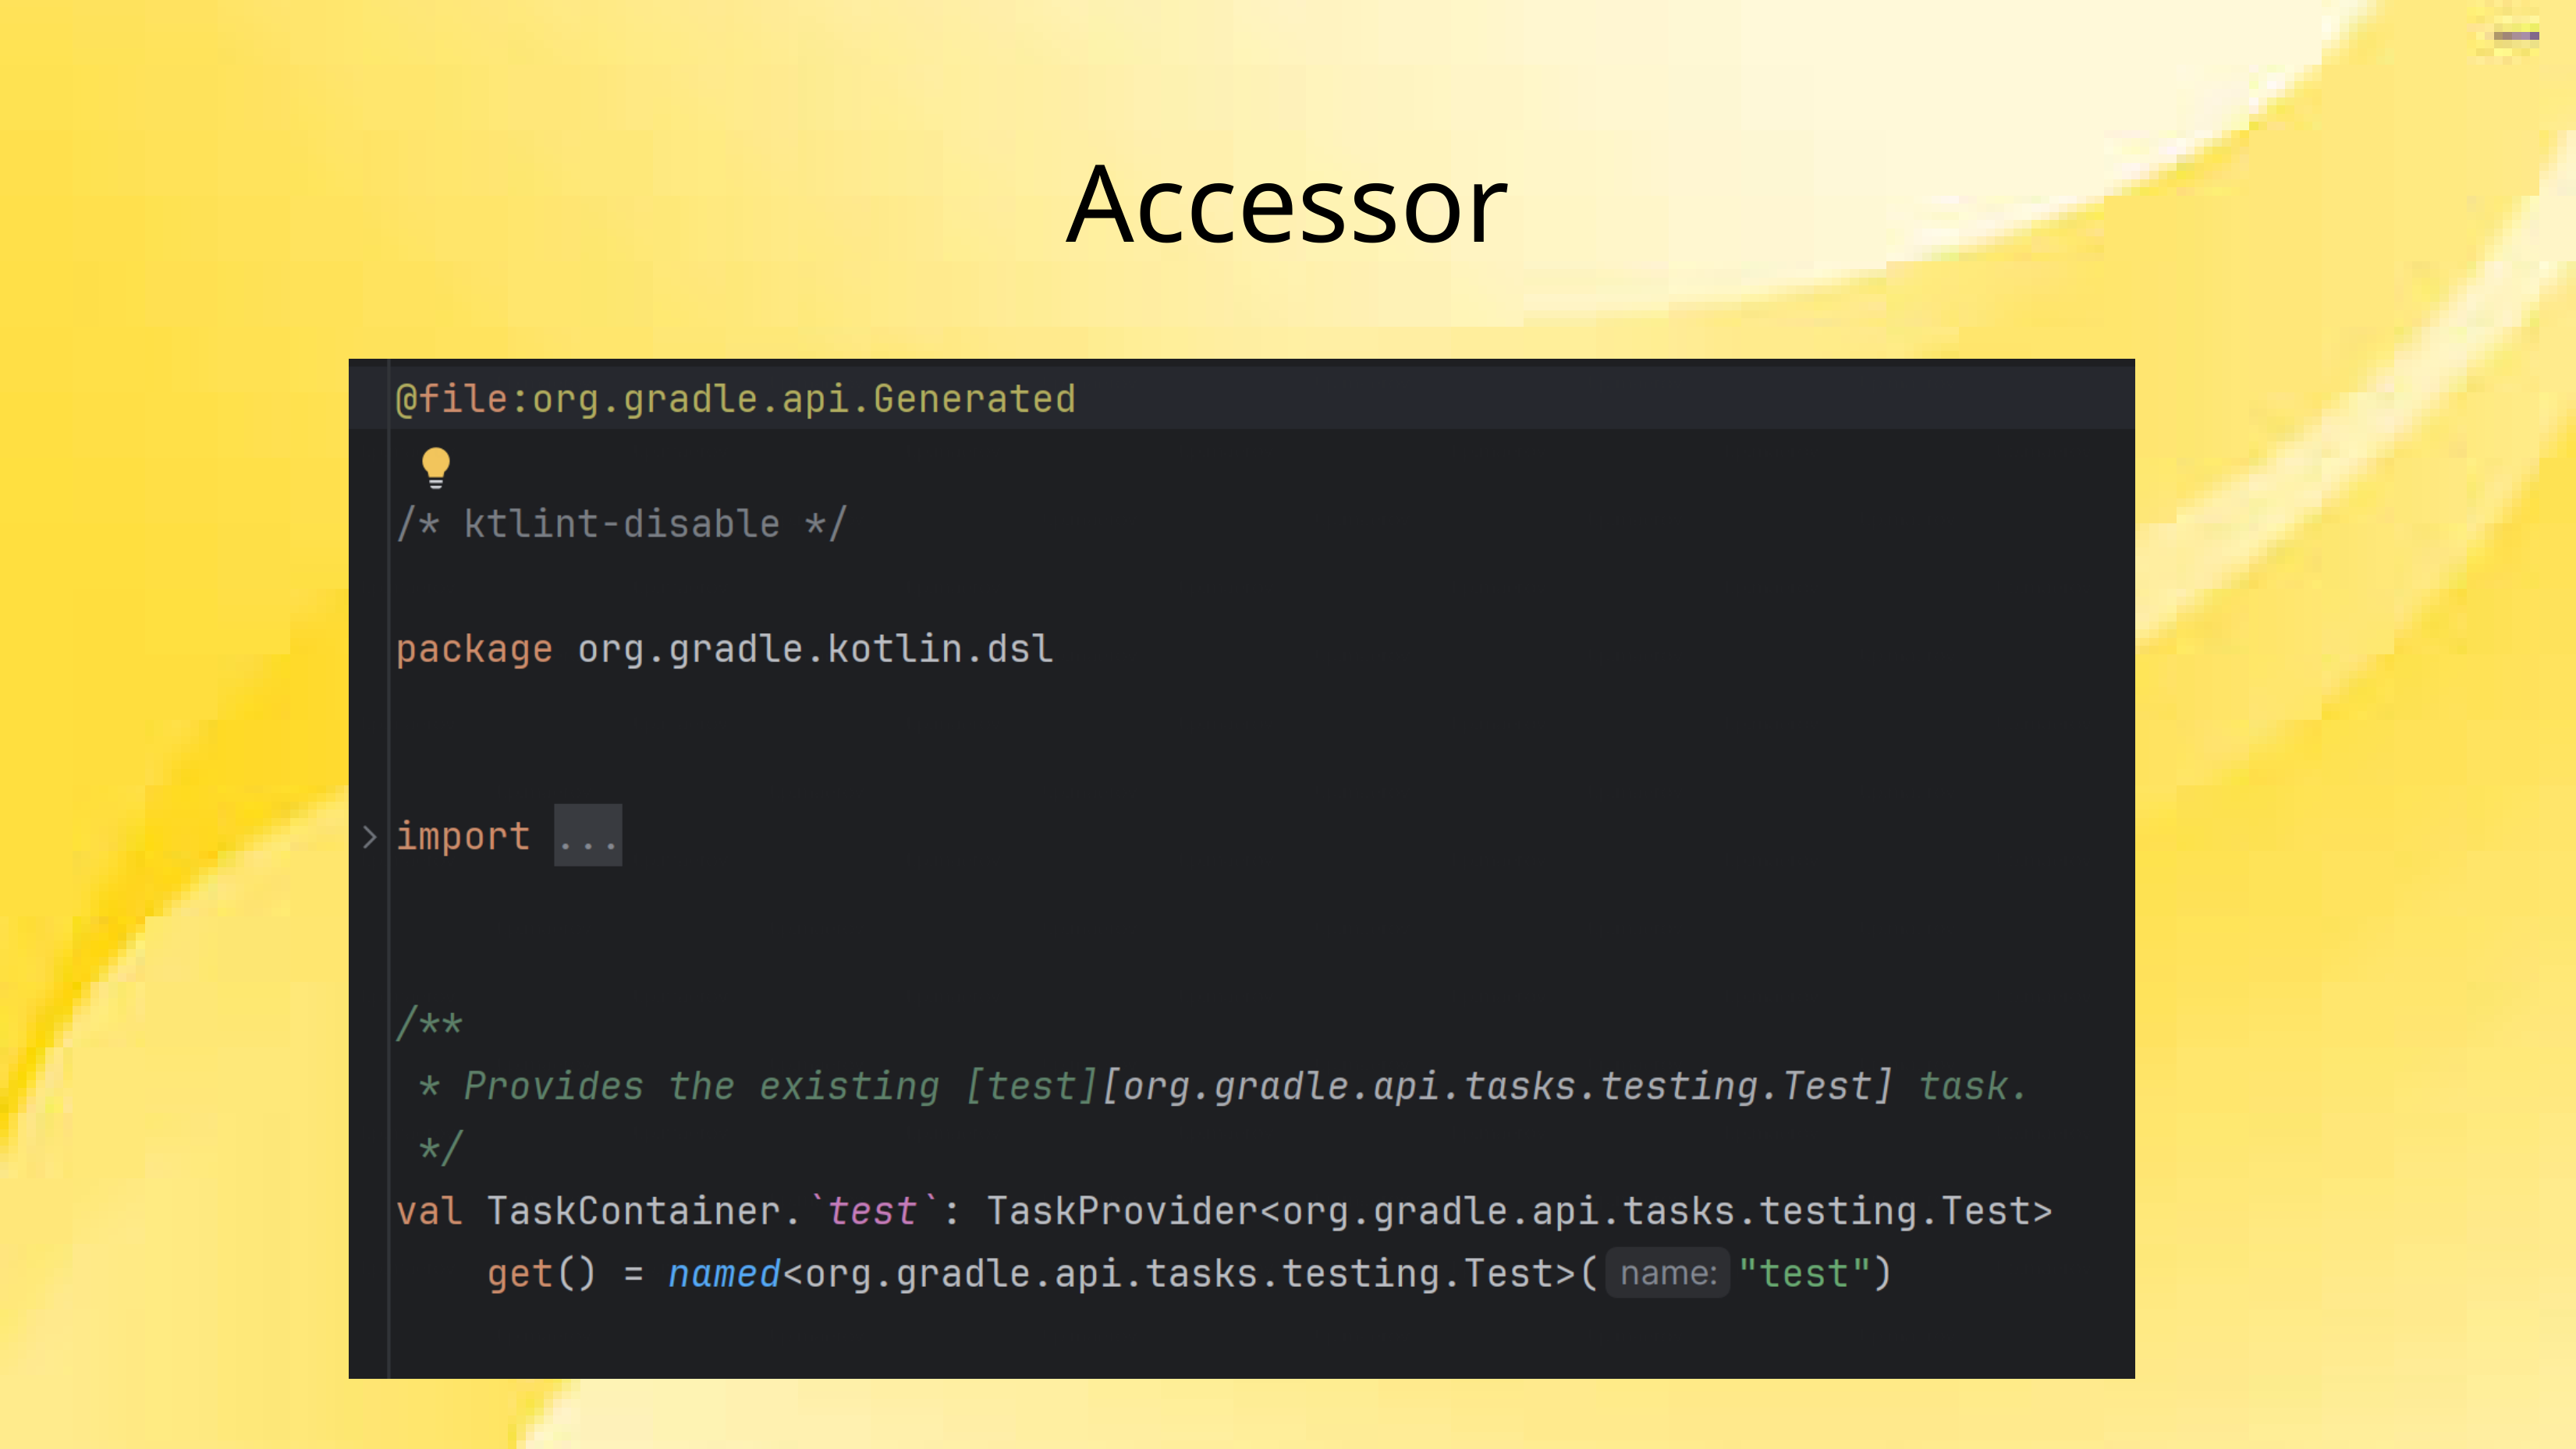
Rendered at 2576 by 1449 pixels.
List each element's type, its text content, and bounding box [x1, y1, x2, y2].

picture [0, 0, 2576, 1449]
text_box Accessor [443, 143, 2132, 316]
